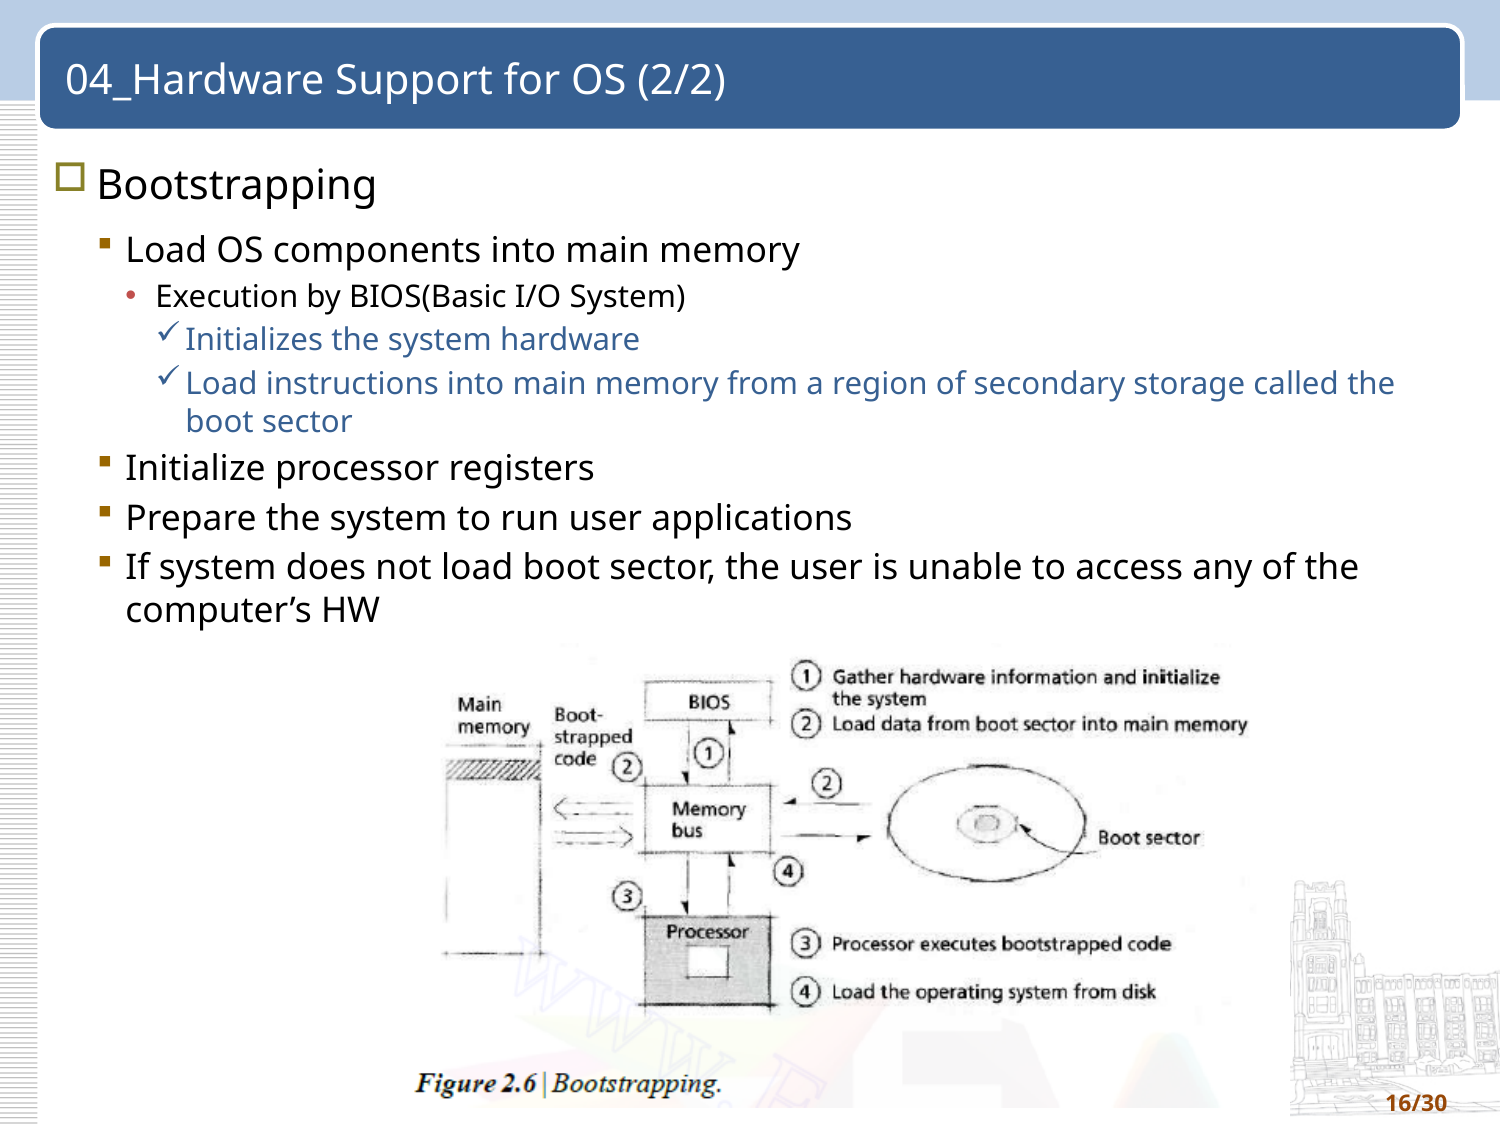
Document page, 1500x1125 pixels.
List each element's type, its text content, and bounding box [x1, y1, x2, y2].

picture [410, 643, 1264, 1108]
picture [1290, 874, 1500, 1125]
title 04_Hardware Support for OS (2/2) [50, 27, 1438, 128]
list Bootstrapping Load OS components into main memory Execution by BIOS(Basic I/O System) Initializes the system hardware Load instructions into main memory from a region of secondary storage called the boot sector Initialize processor registers Prepare the system to run user applications If system does not load boot sector, the user is unable to access any of the computer’s HW [37, 149, 1463, 1088]
picture [0, 101, 38, 1125]
